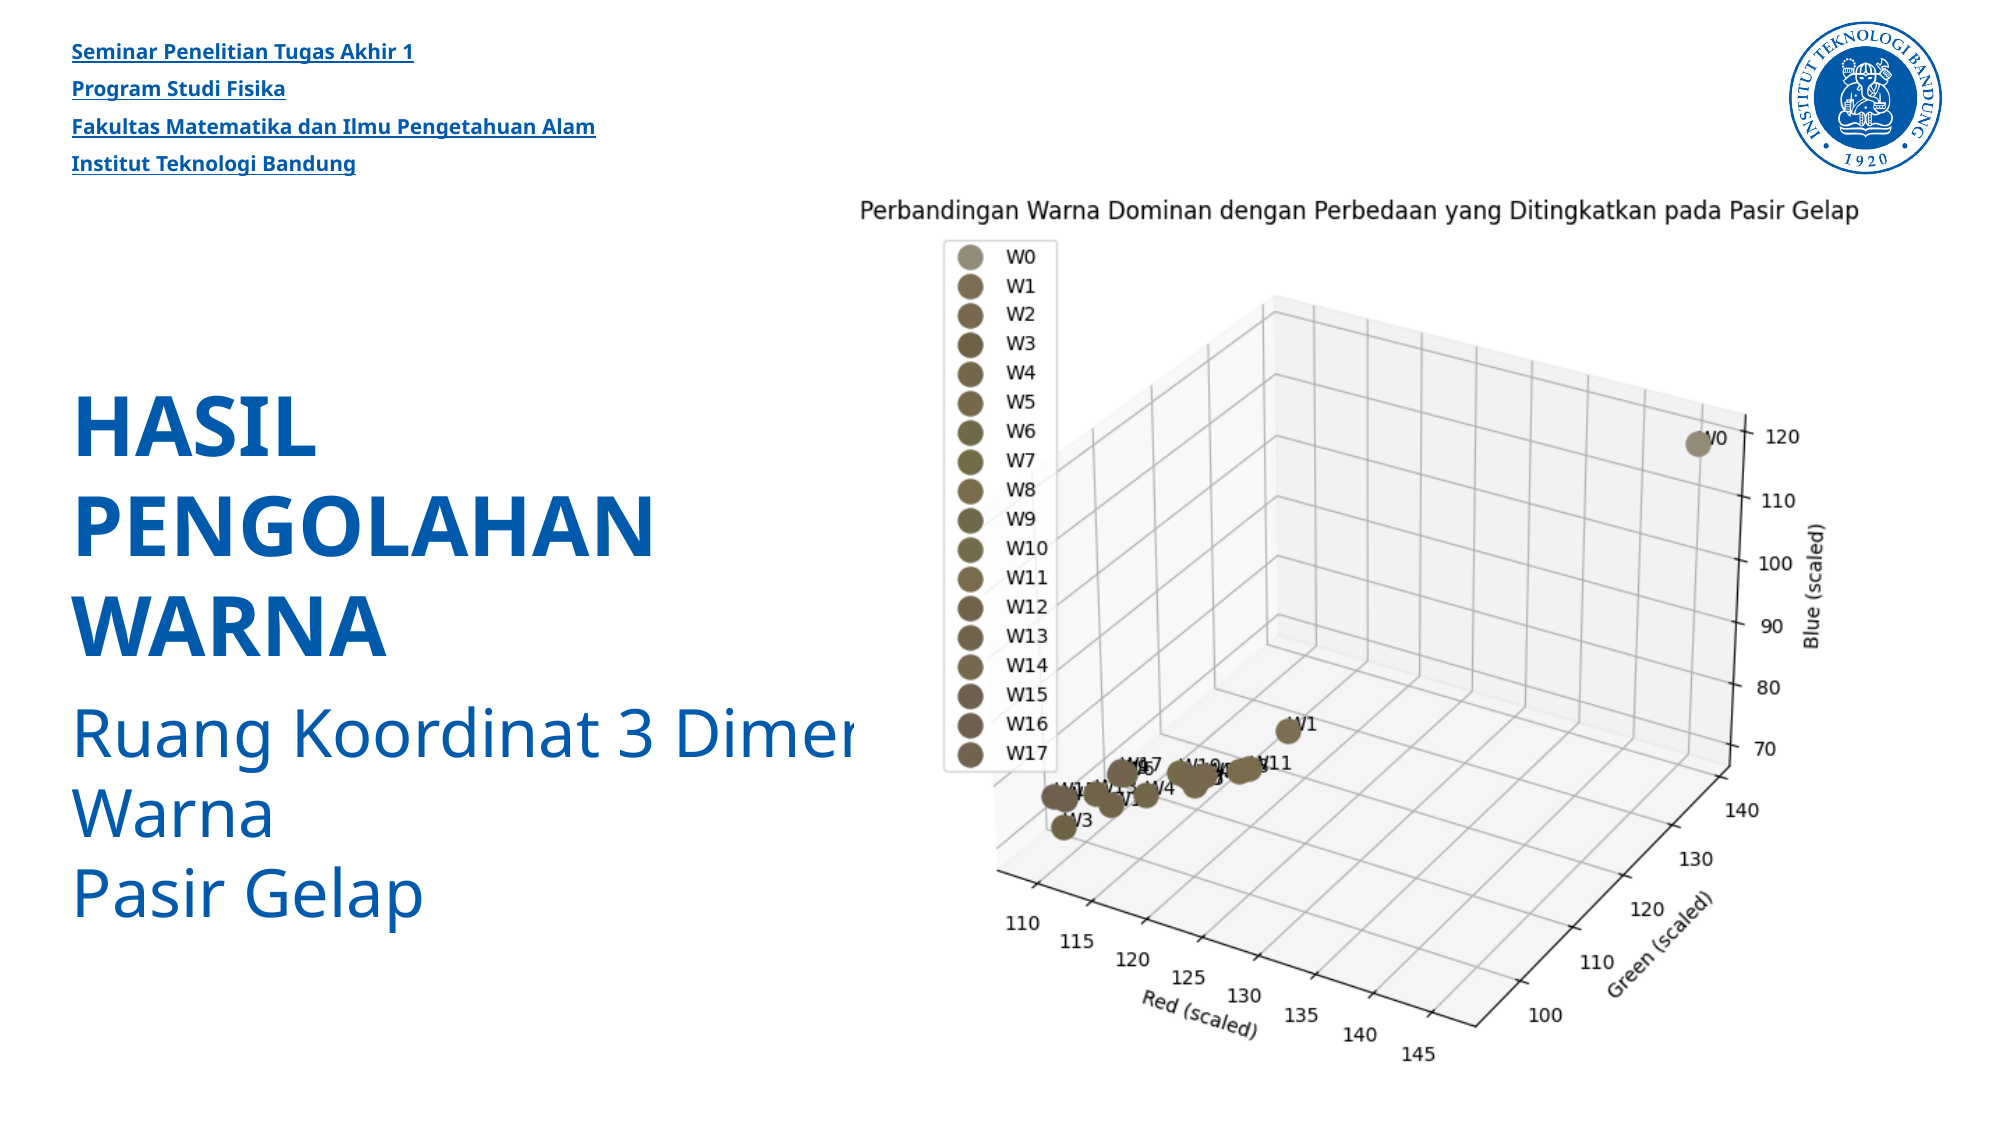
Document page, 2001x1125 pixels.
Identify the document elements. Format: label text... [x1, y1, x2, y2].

picture [853, 181, 1866, 1073]
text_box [56, 18, 1944, 183]
text_box Ruang Koordinat 3 Dimensi Warna Pasir Gelap [56, 683, 853, 938]
text_box HASIL PENGOLAHAN WARNA [56, 365, 766, 680]
